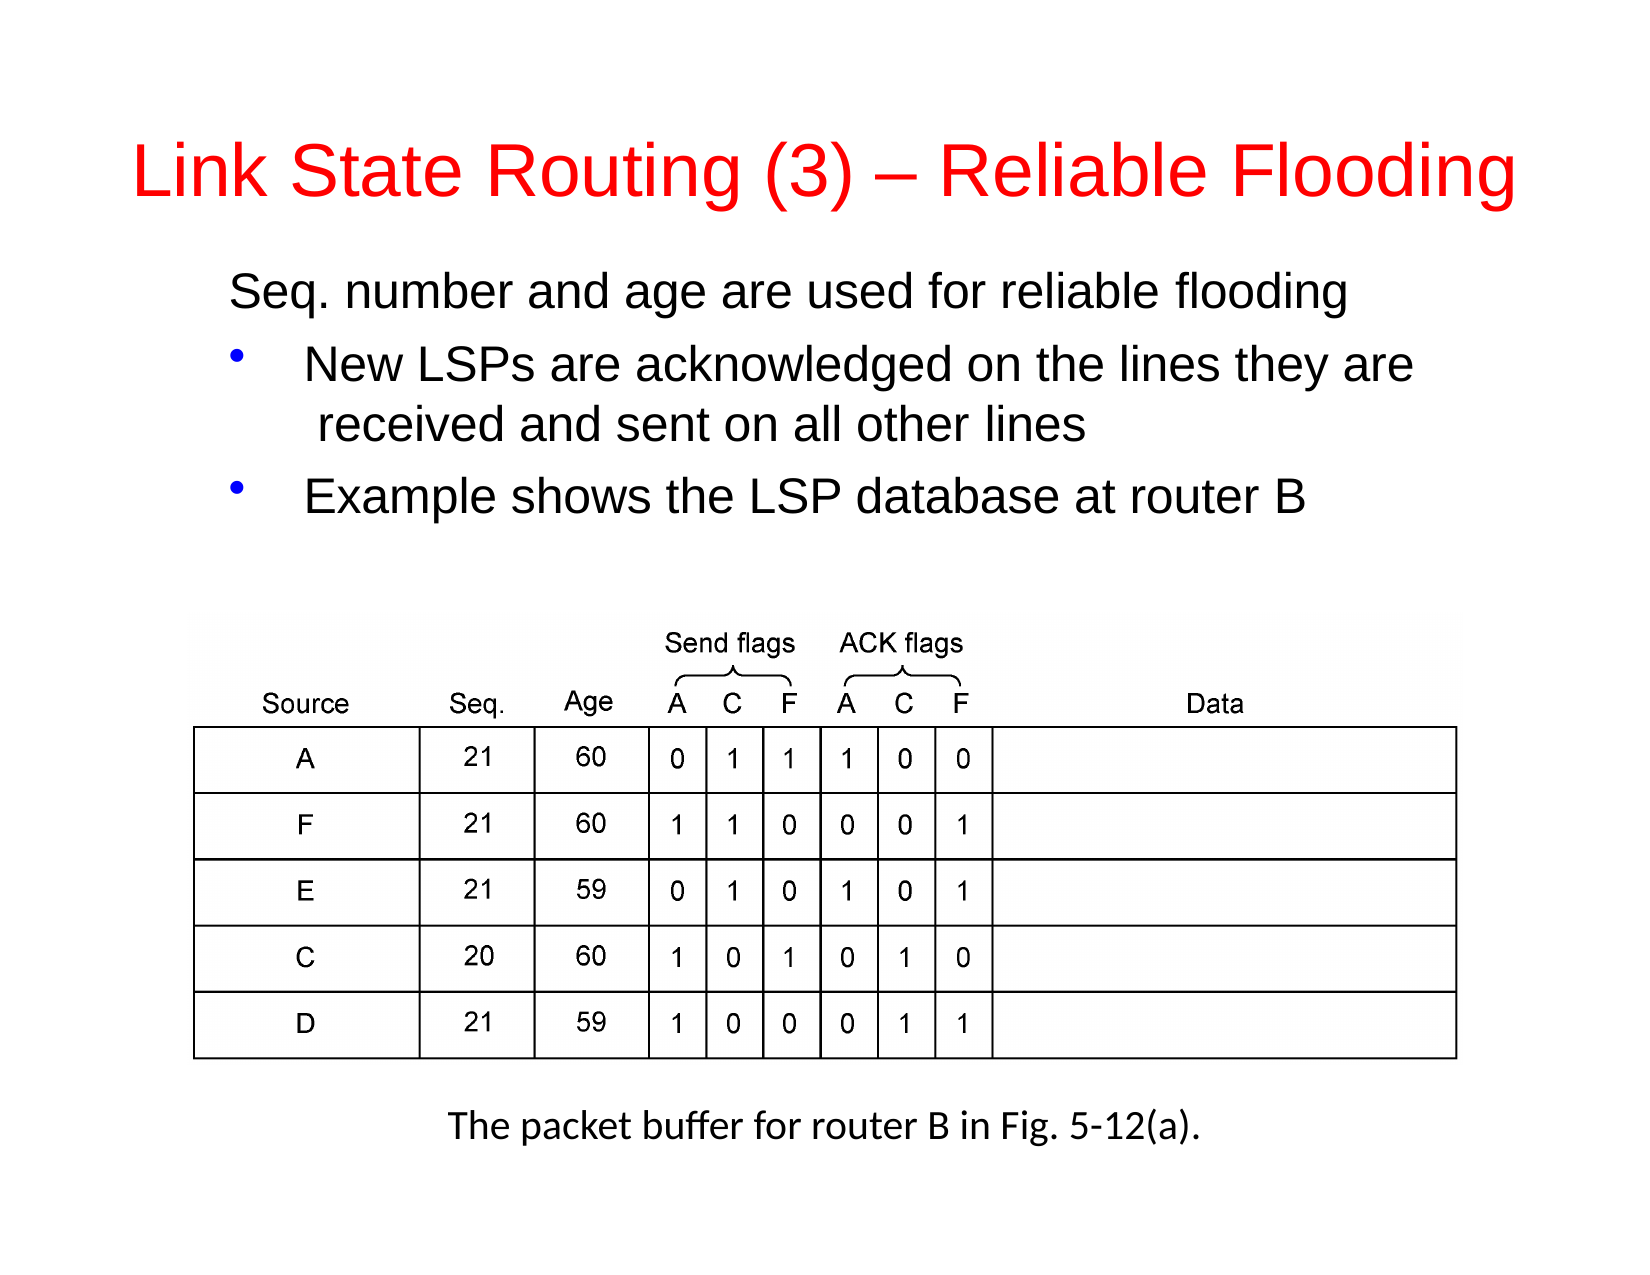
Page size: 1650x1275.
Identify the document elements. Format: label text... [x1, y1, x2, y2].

text_box Seq. number and age are used for reliable flooding New LSPs are acknowledged on the lines they are received and sent on all other lines Example shows the LSP database at router B [226, 244, 1424, 524]
title Link State Routing (3) – Reliable Flooding [129, 119, 1521, 335]
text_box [186, 612, 1463, 1152]
